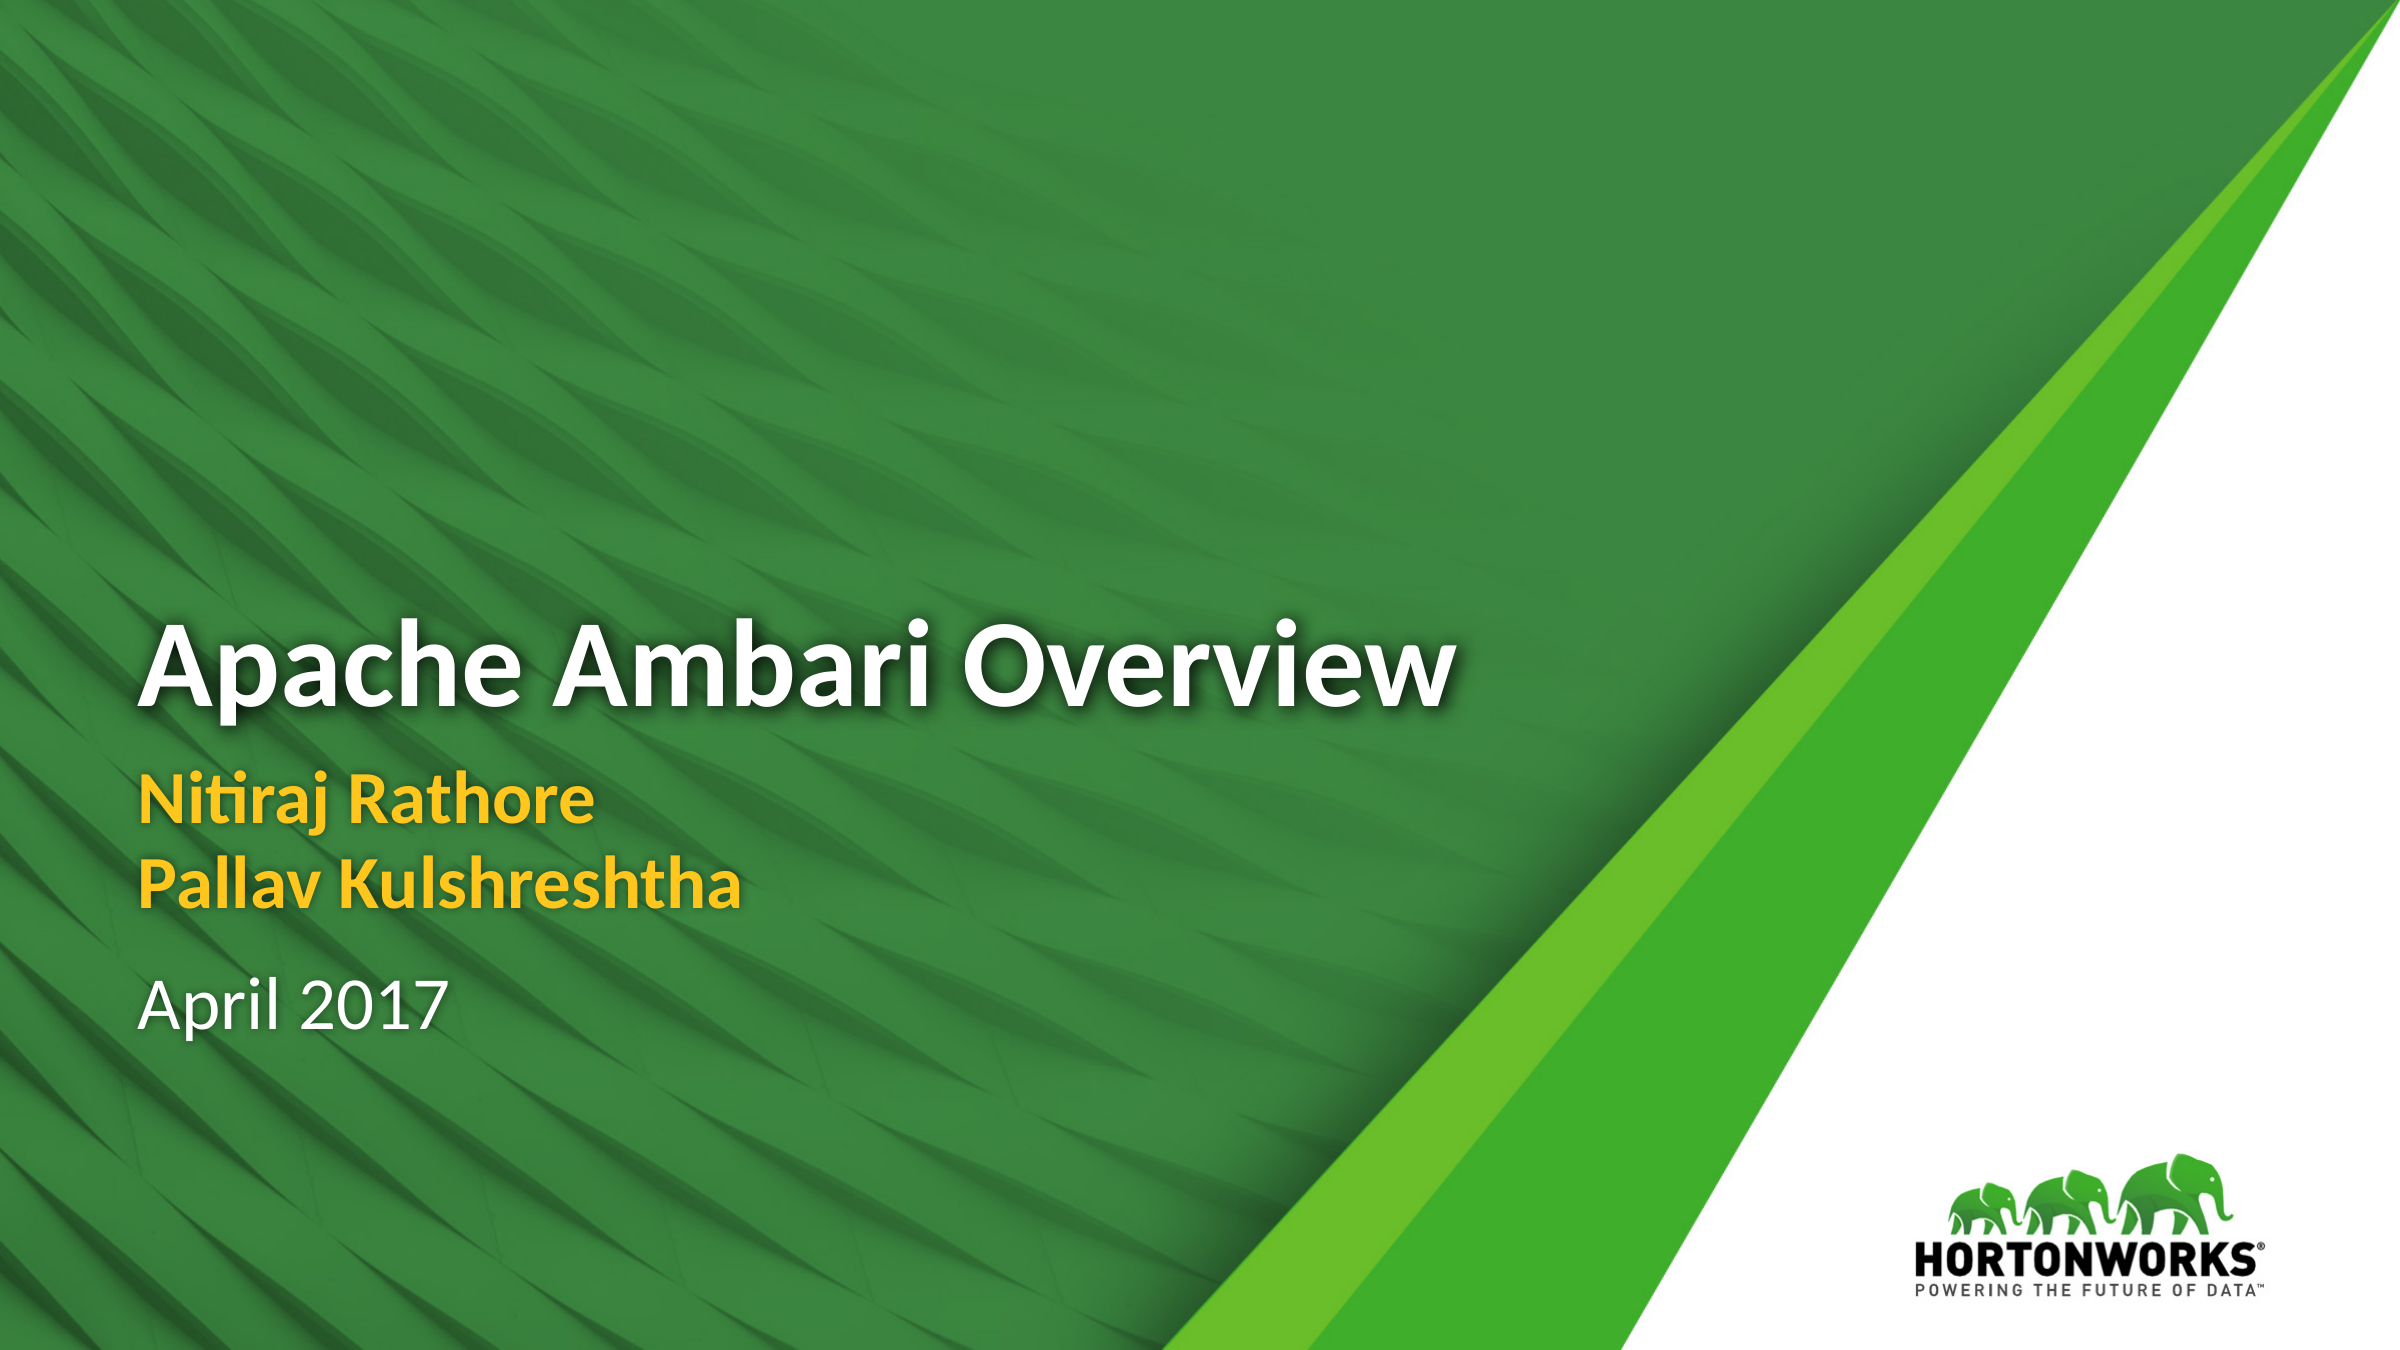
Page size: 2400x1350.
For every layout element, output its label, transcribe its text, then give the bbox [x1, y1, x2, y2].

list April 2017 [138, 968, 1392, 1048]
picture [0, 0, 2400, 1350]
title Apache Ambari Overview [138, 609, 1476, 733]
subtitle Nitiraj Rathore Pallav Kulshreshtha [138, 762, 1392, 928]
